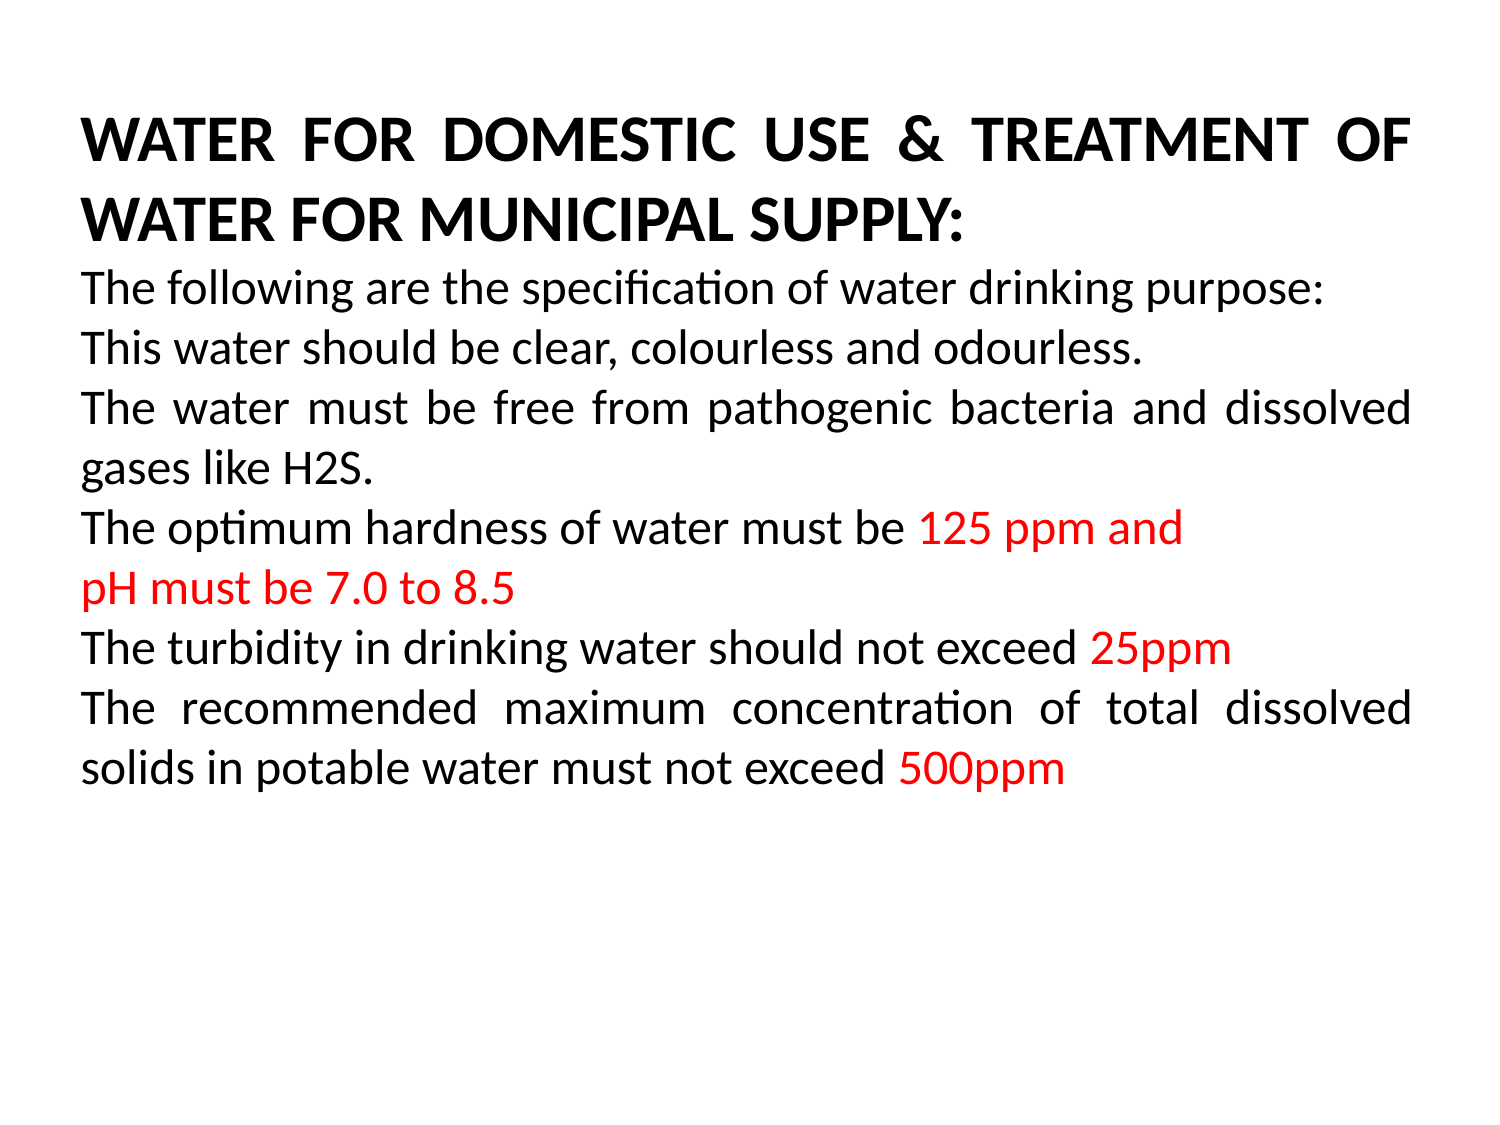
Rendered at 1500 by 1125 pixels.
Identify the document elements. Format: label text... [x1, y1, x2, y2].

text_box WATER FOR DOMESTIC USE & TREATMENT OF WATER FOR MUNICIPAL SUPPLY: The following are the specification of water drinking purpose: This water should be clear, colourless and odourless. The water must be free from pathogenic bacteria and dissolved gases like H2S. The optimum hardness of water must be 125 ppm and pH must be 7.0 to 8.5 The turbidity in drinking water should not exceed 25ppm The recommended maximum concentration of total dissolved solids in potable water must not exceed 500ppm [65, 87, 1429, 803]
